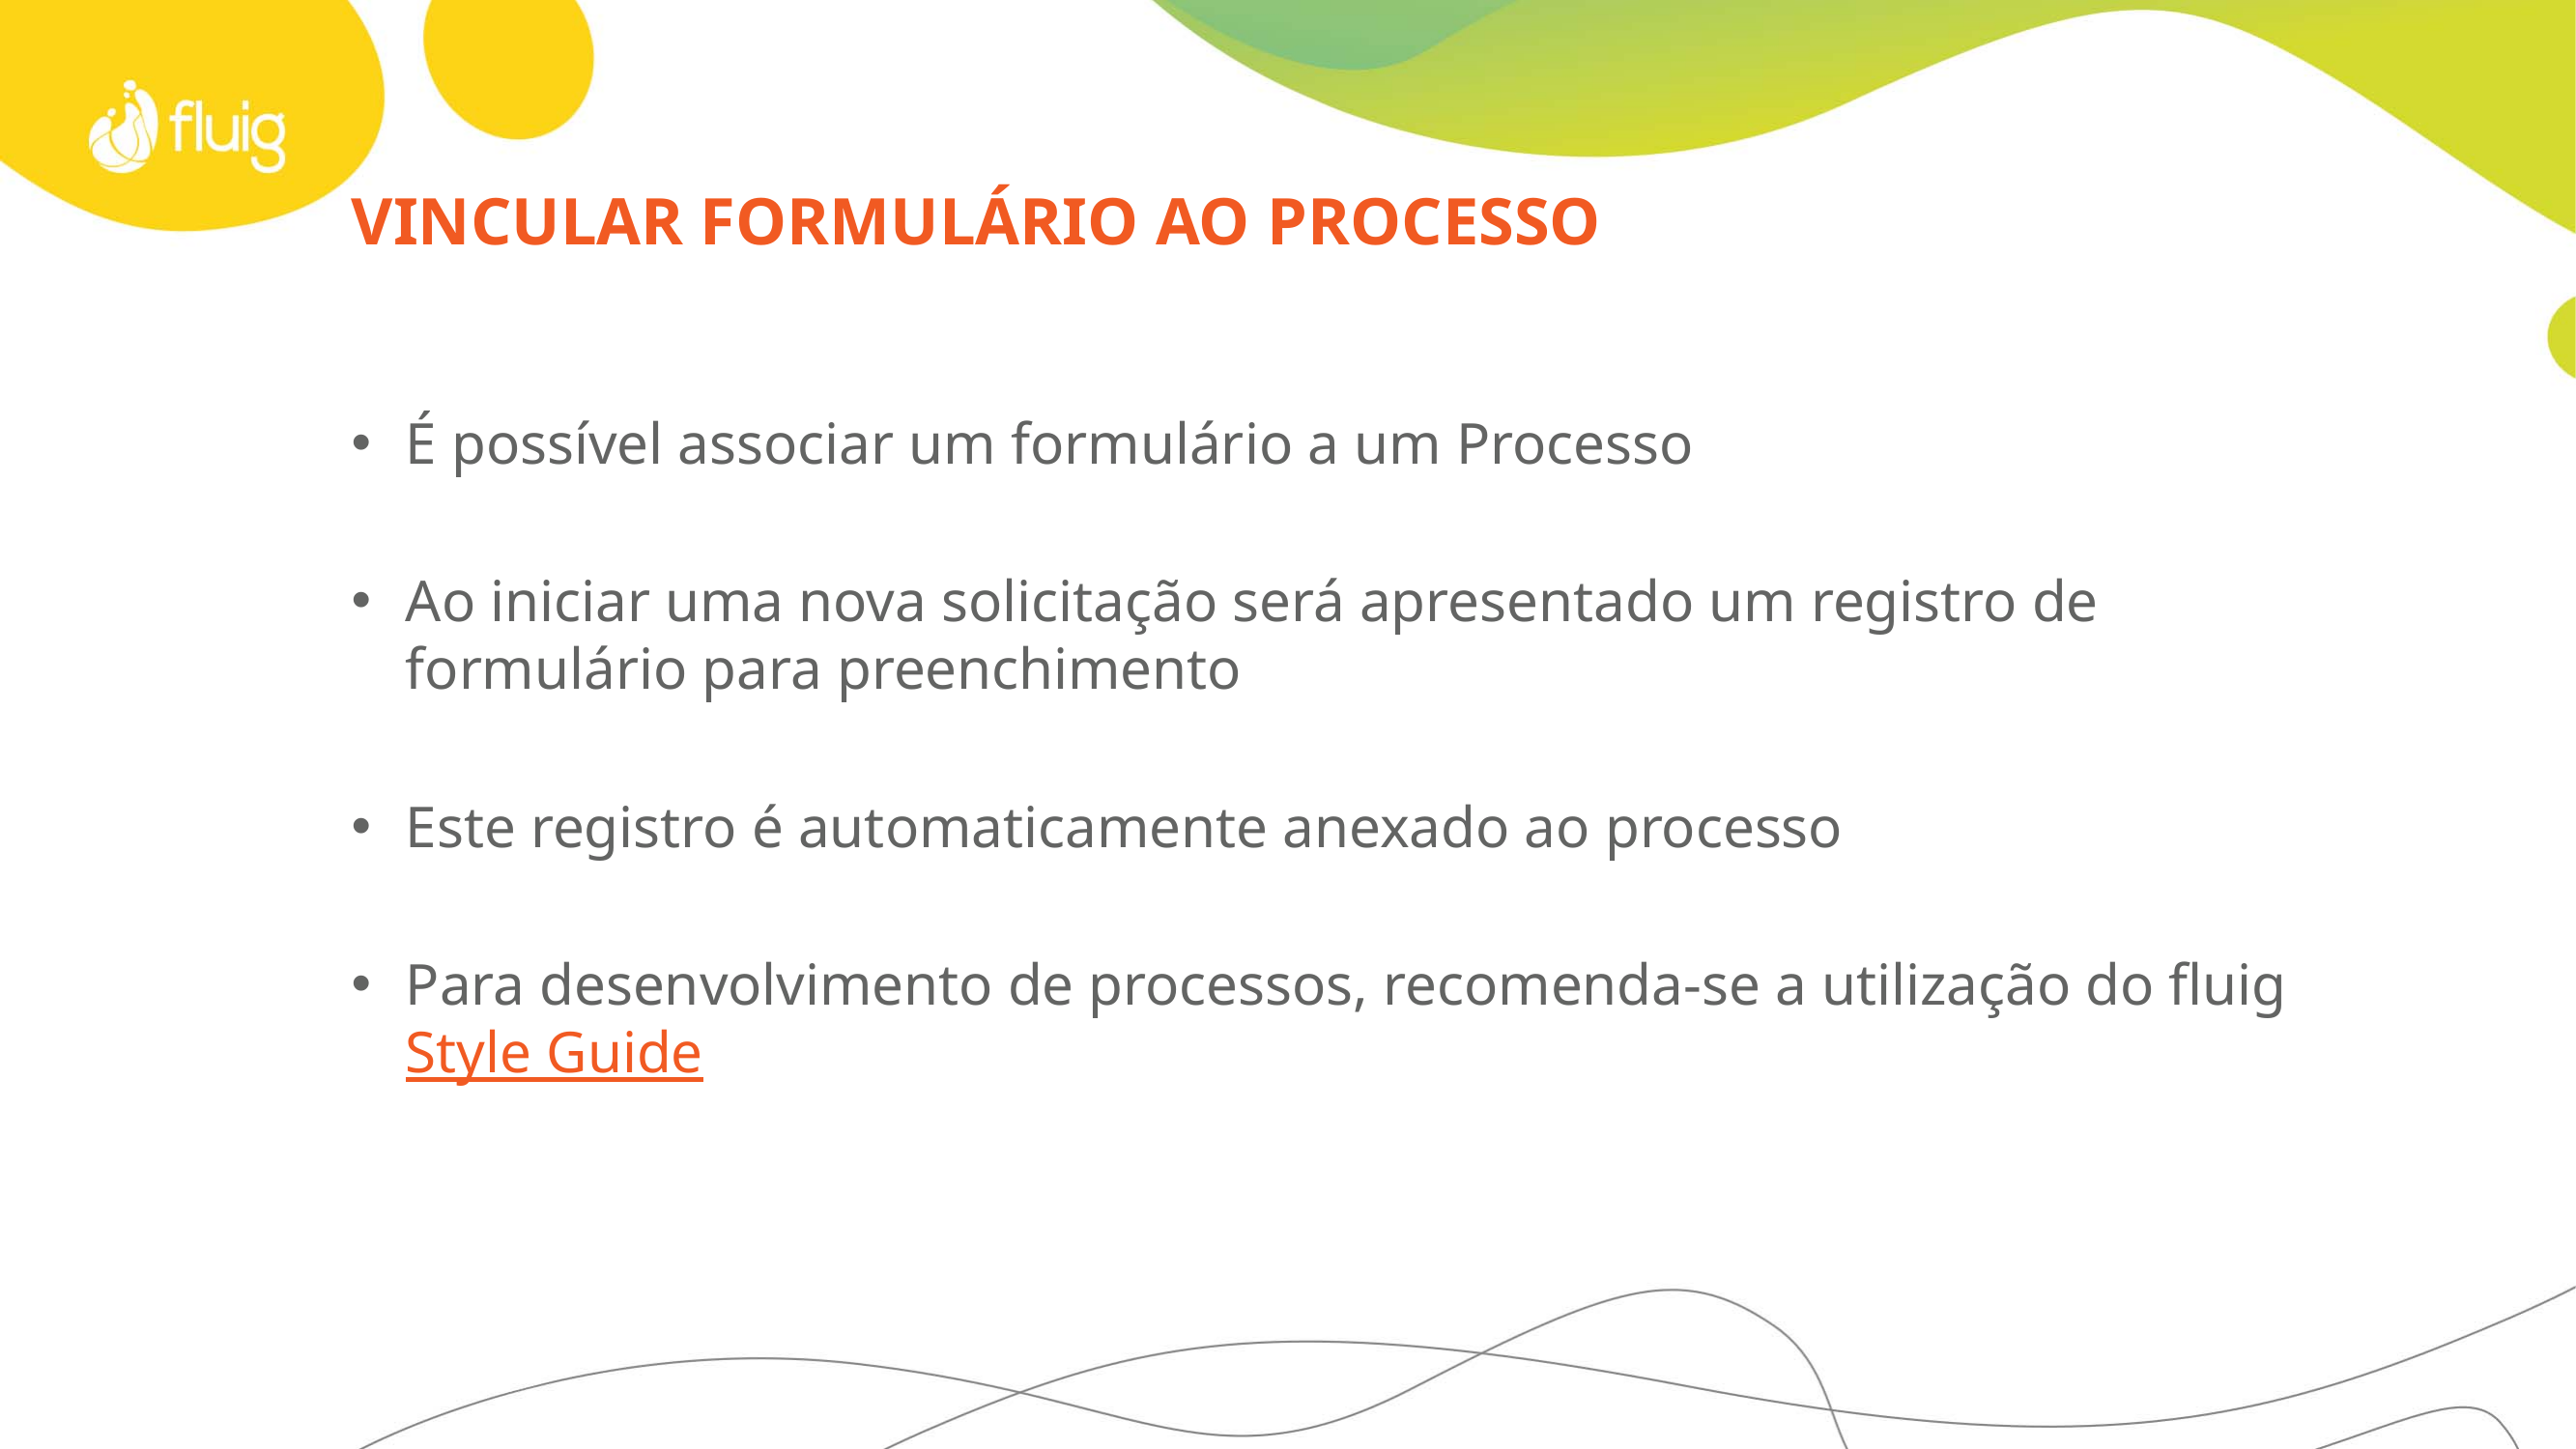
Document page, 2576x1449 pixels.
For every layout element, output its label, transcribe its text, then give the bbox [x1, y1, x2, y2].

picture [0, 0, 2576, 1449]
title Vincular formulário ao processo [336, 173, 2352, 379]
list É possível associar um formulário a um Processo Ao iniciar uma nova solicitação será apresentado um registro de formulário para preenchimento Este registro é automaticamente anexado ao processo Para desenvolvimento de processos, recomenda-se a utilização do fluig Style Guide [336, 400, 2352, 1277]
